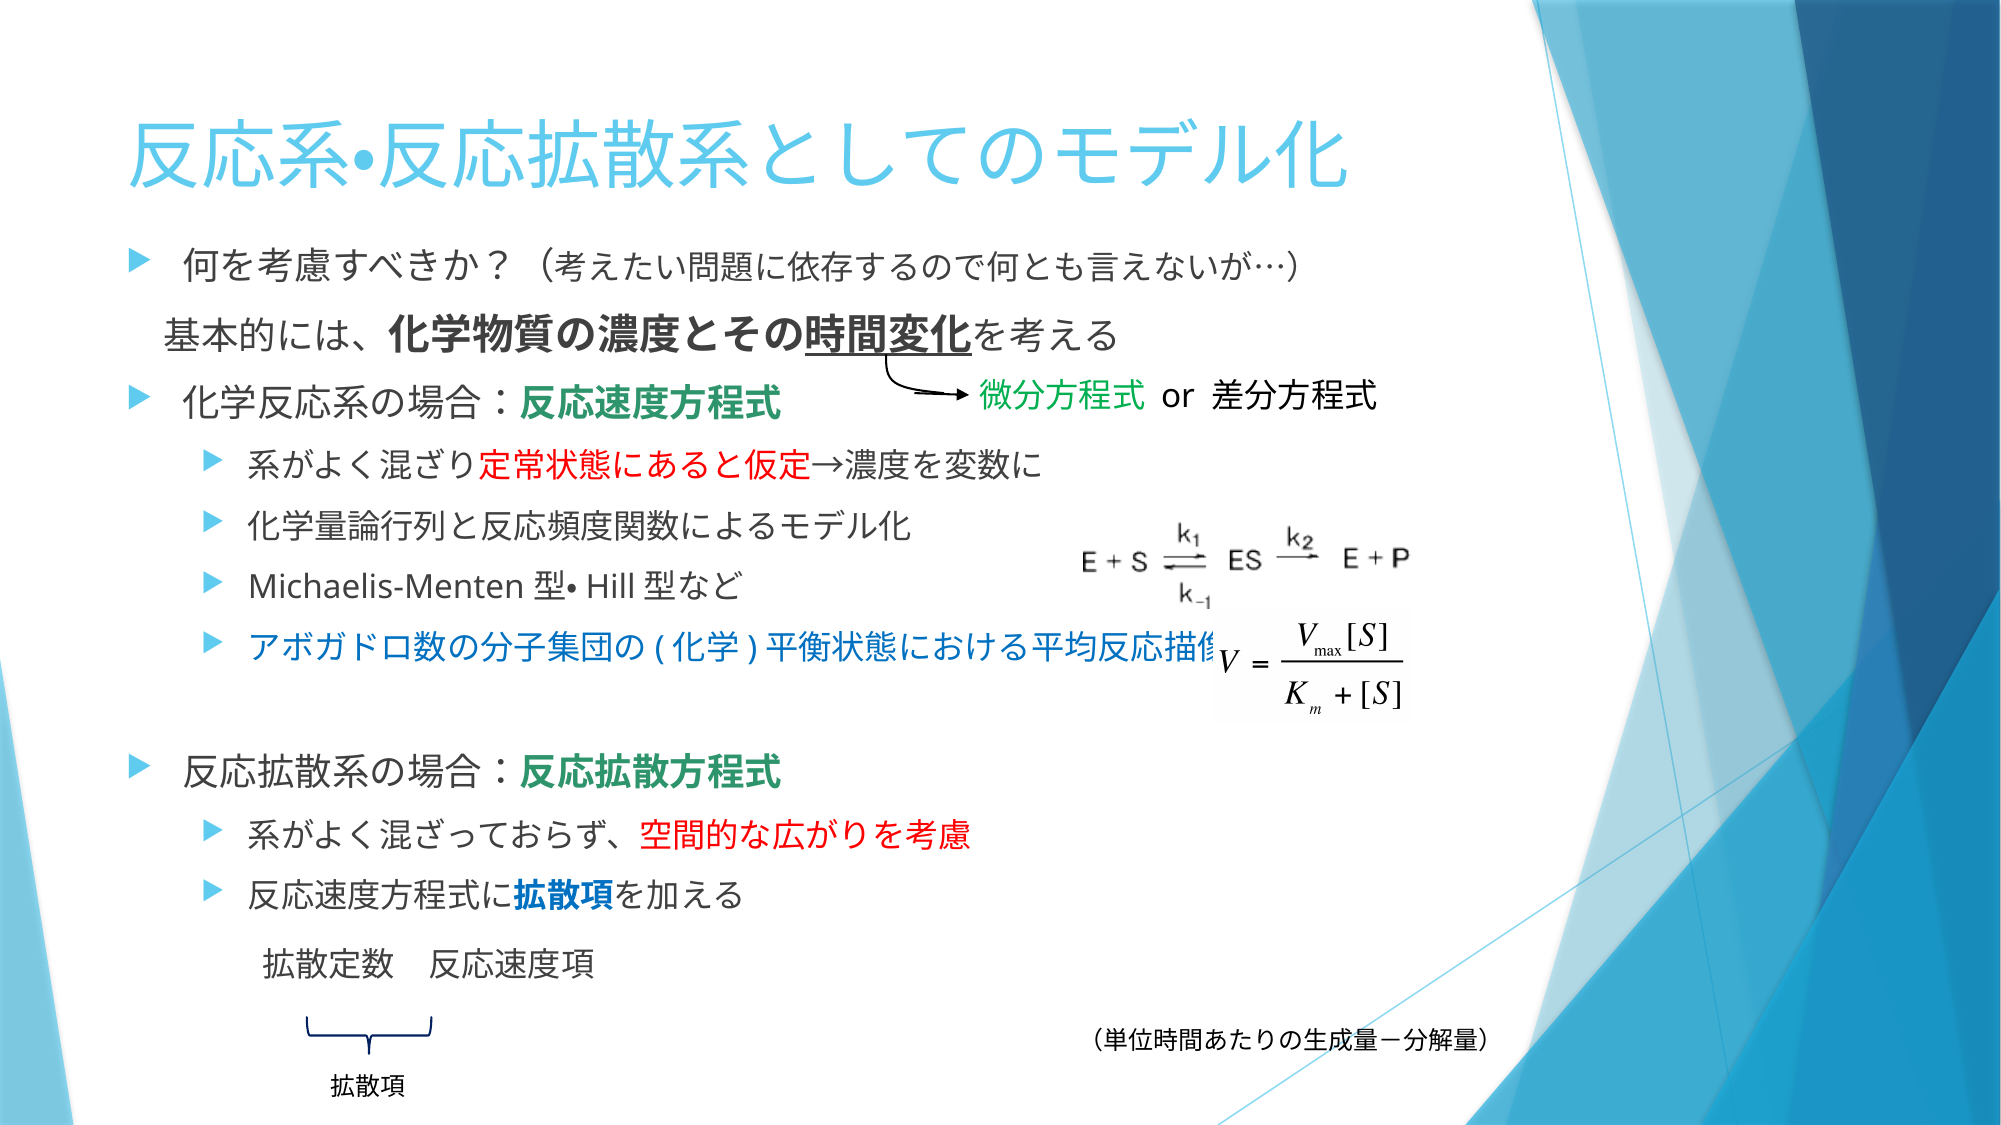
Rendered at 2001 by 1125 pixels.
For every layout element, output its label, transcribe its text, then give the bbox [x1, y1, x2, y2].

picture [1082, 522, 1412, 724]
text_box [885, 354, 970, 396]
text_box [305, 1016, 433, 1055]
text_box 拡散項 [316, 1062, 432, 1108]
title 反応系・反応拡散系としてのモデル化 [111, 99, 1522, 212]
text_box （単位時間あたりの生成量－分解量） [1064, 1017, 1519, 1062]
text_box 微分方程式 or 差分方程式 [964, 367, 1393, 422]
